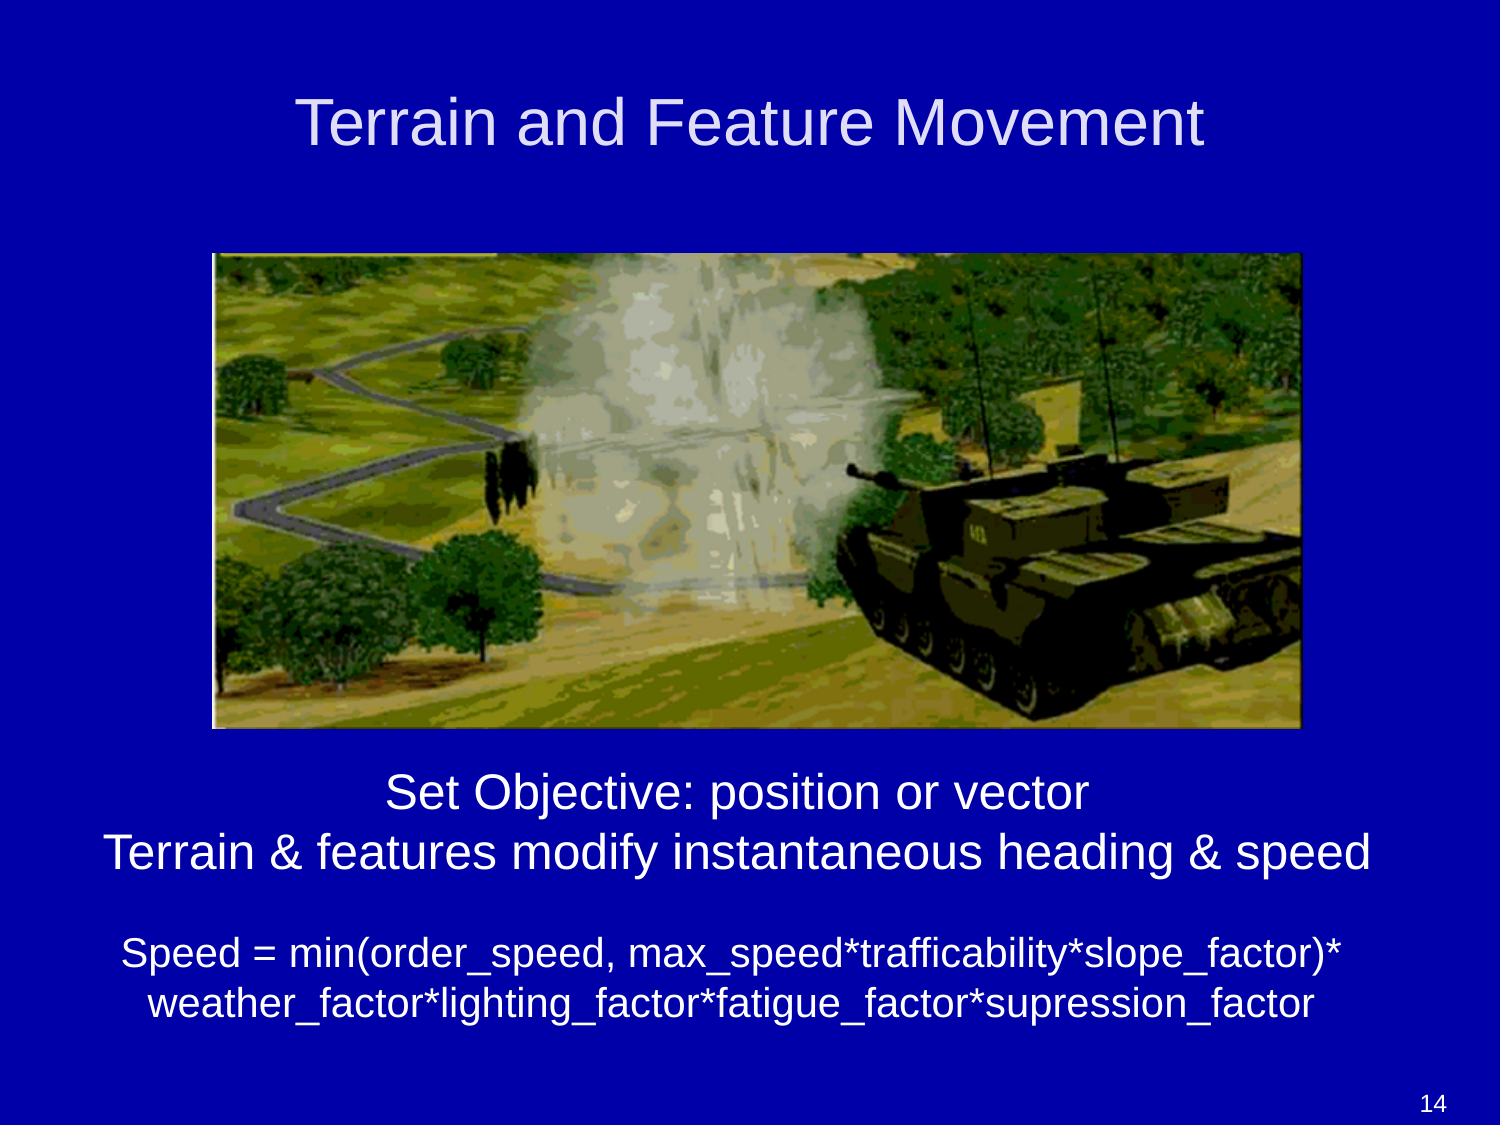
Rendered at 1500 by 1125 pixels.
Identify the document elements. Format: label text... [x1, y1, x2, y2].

slide_number 14 [1112, 1049, 1463, 1125]
picture [211, 253, 1303, 729]
text_box Set Objective: position or vector Terrain & features modify instantaneous heading & speed [87, 751, 1388, 887]
text_box Speed = min(order_speed, max_speed*trafficability*slope_factor)* weather_factor*lighting_factor*fatigue_factor*supression_factor [105, 918, 1358, 1034]
title Terrain and Feature Movement [74, 24, 1426, 213]
